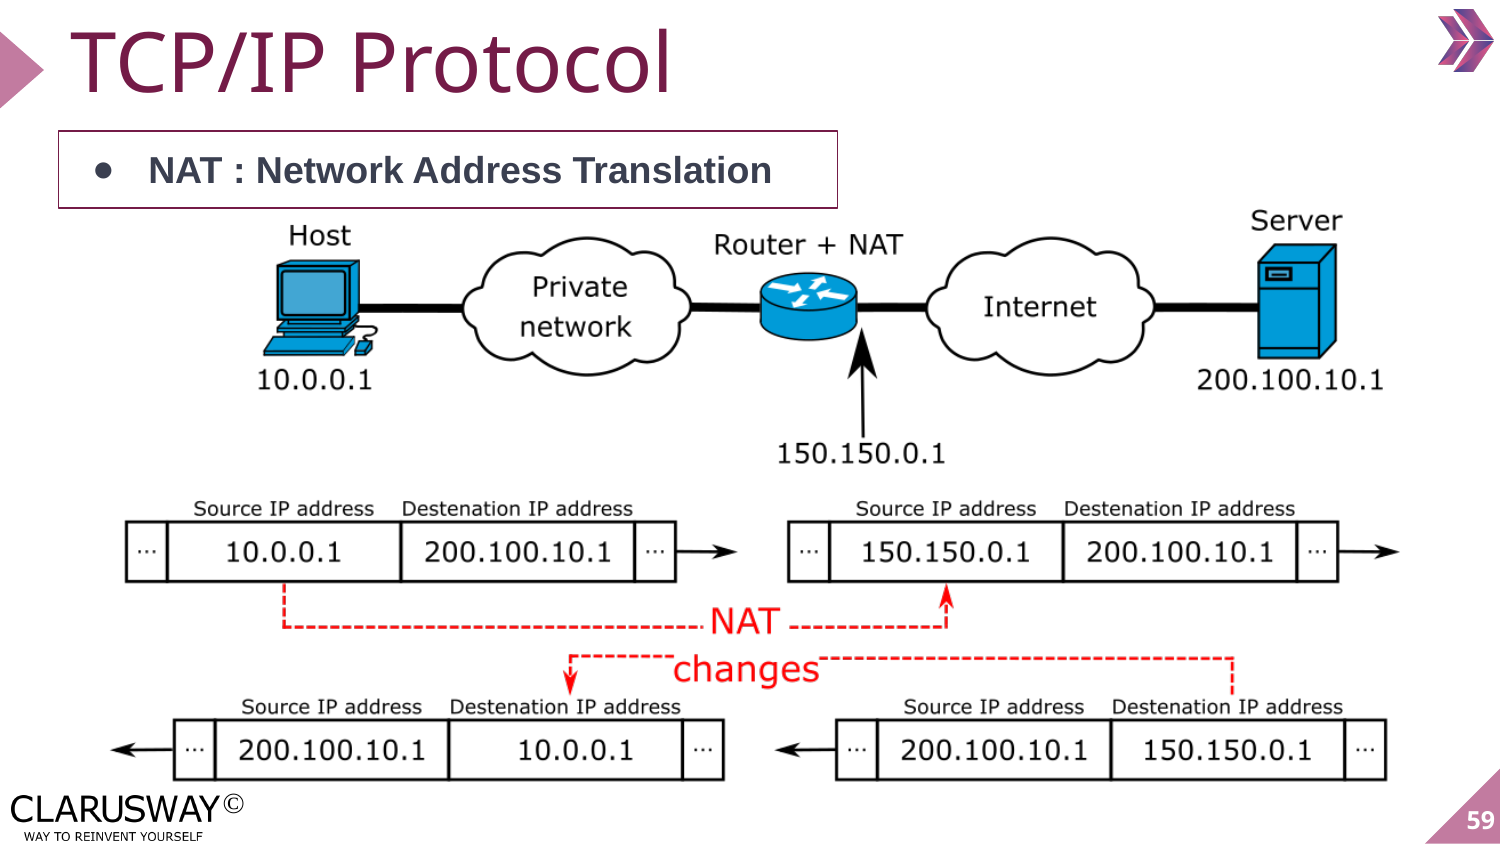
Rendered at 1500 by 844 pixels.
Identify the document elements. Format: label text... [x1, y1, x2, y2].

picture [1438, 9, 1494, 72]
slide_number 59 [1461, 809, 1496, 839]
picture [11, 168, 1440, 841]
title TCP/IP Protocol [70, 28, 1419, 132]
text_box NAT : Network Address Translation [58, 131, 838, 209]
